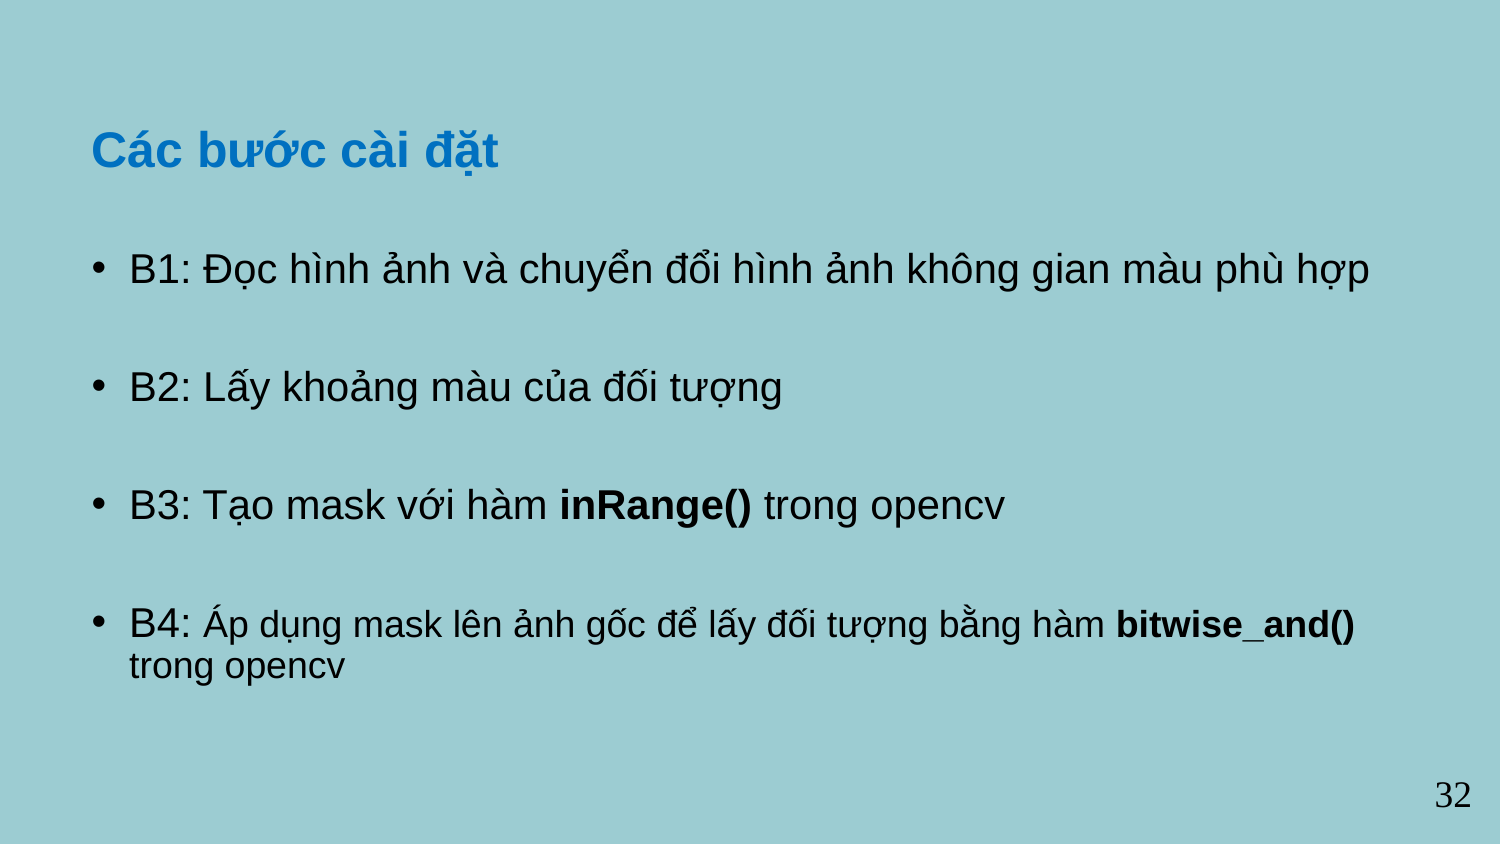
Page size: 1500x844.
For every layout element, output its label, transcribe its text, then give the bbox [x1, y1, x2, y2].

text_box Các bước cài đặt B1: Đọc hình ảnh và chuyển đổi hình ảnh không gian màu phù hợp B2: Lấy khoảng màu của đối tượng B3: Tạo mask với hàm inRange() trong opencv B4: Áp dụng mask lên ảnh gốc để lấy đối tượng bằng hàm bitwise_and() trong opencv [1, 109, 1463, 710]
text_box 32 [1419, 762, 1488, 823]
